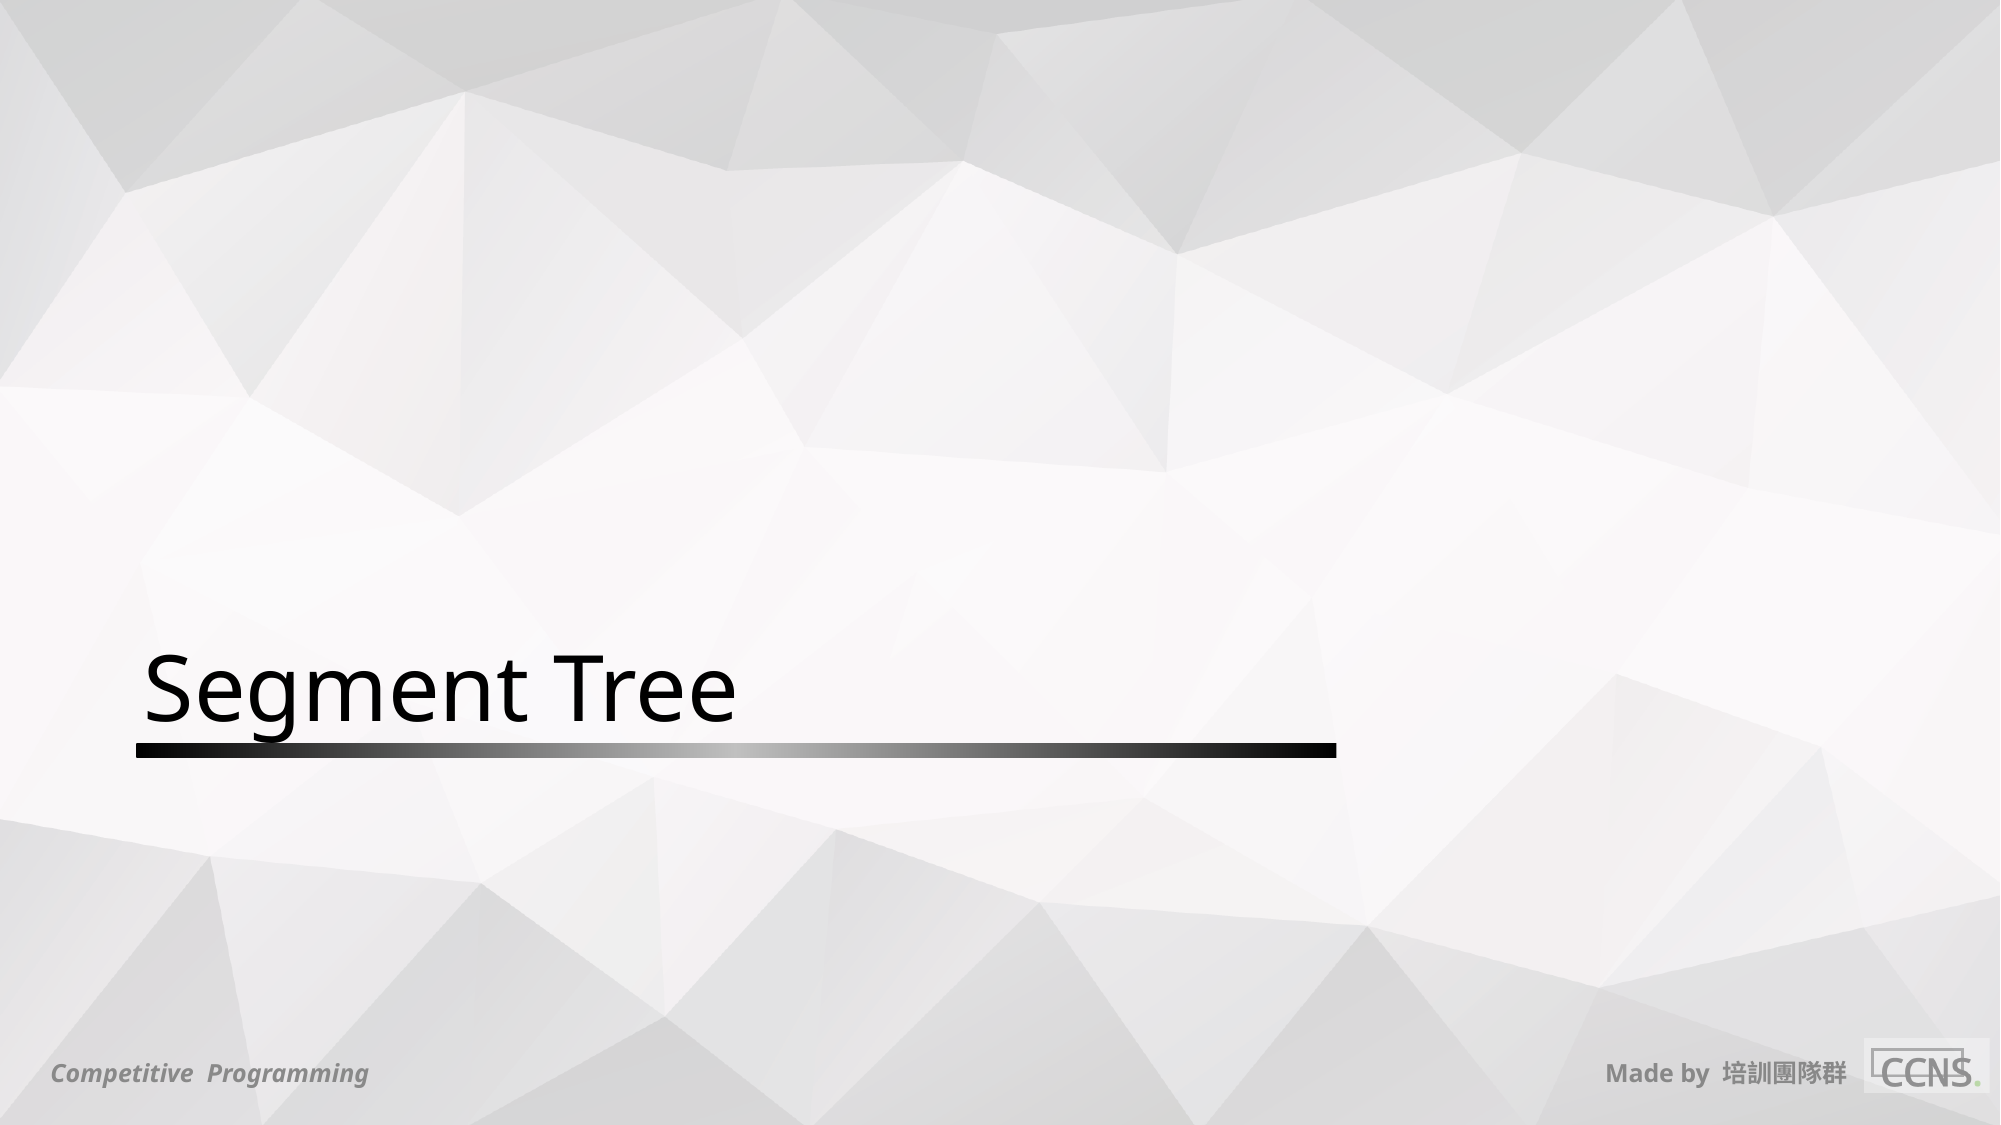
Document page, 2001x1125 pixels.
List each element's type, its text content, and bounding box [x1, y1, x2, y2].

picture [0, 0, 2000, 1125]
title Segment Tree [135, 279, 1862, 749]
